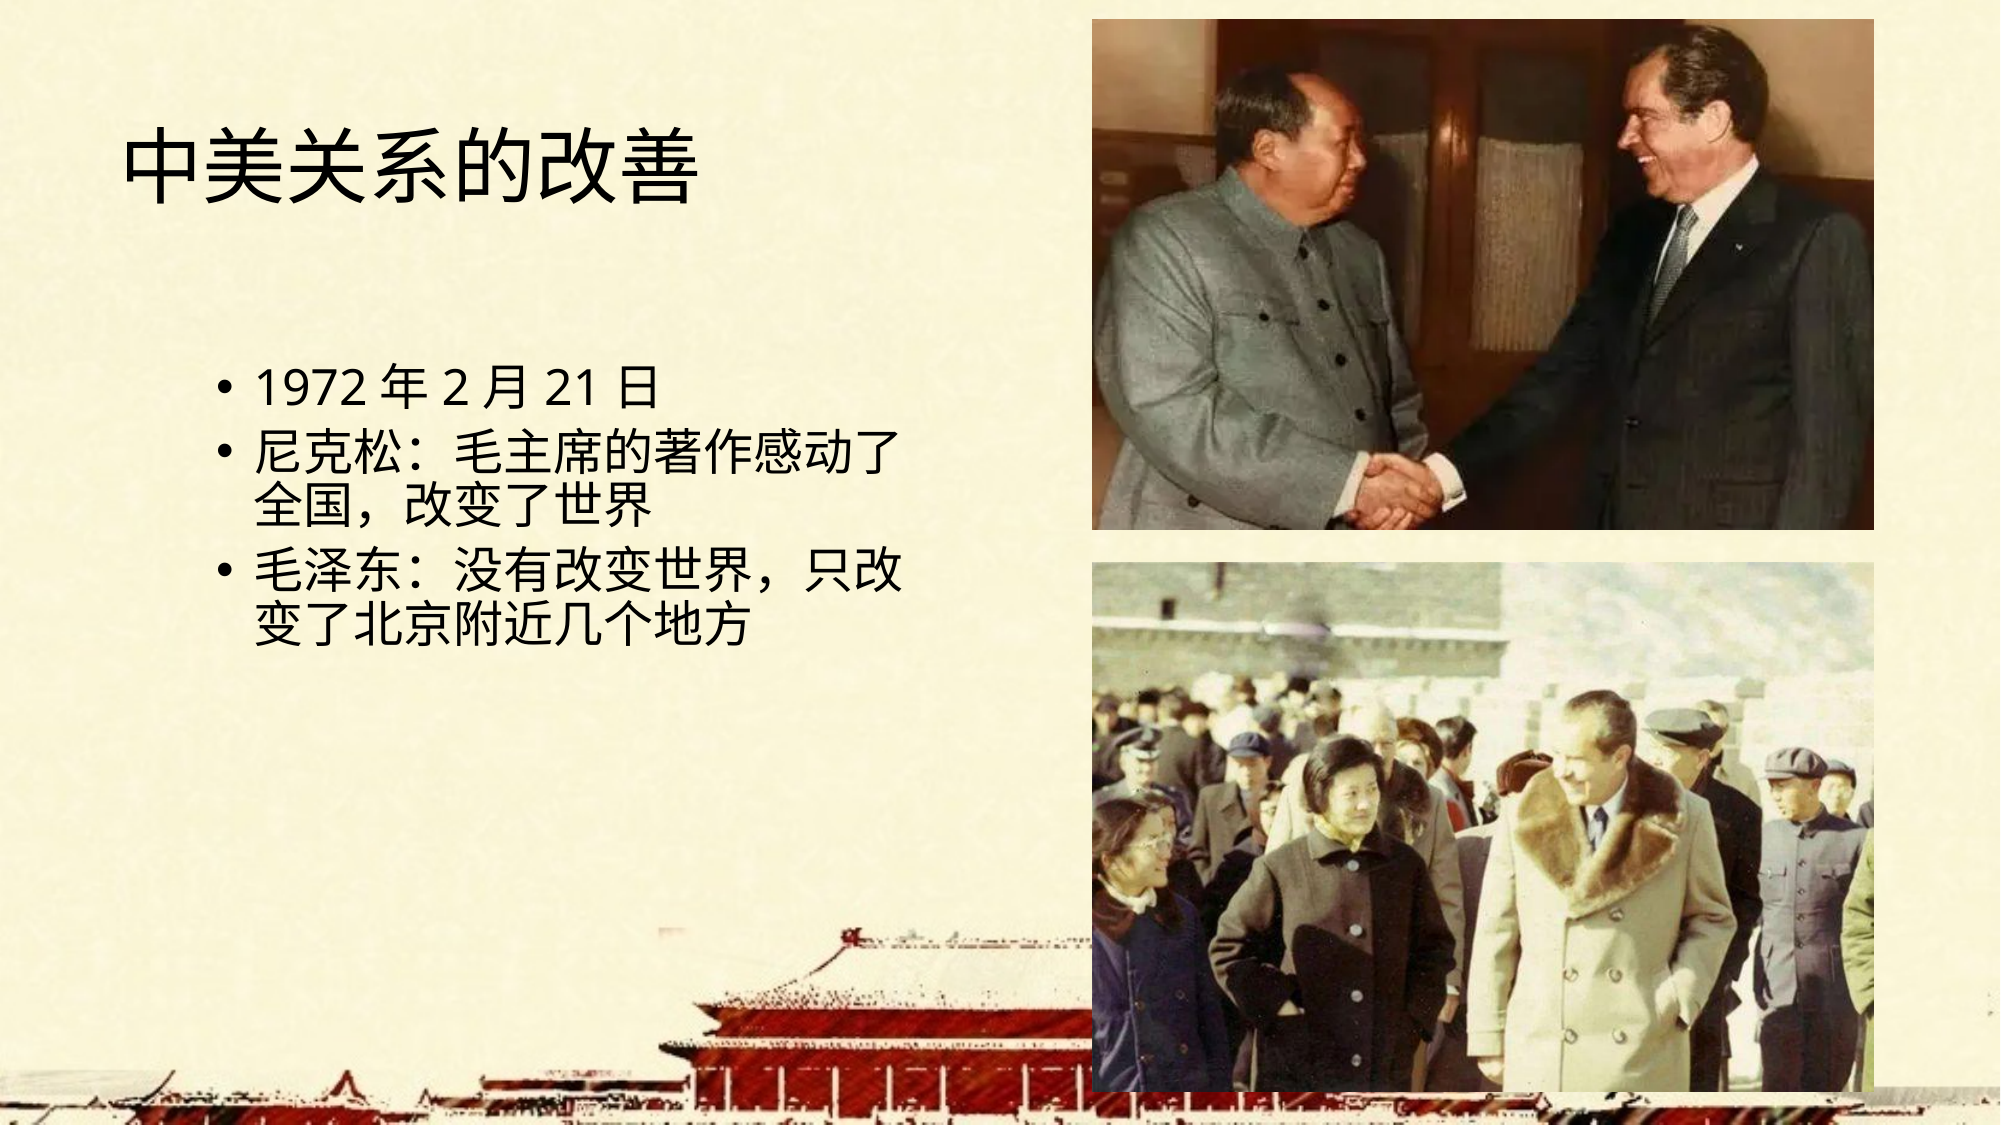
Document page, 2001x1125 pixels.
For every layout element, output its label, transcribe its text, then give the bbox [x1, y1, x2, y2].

title 中美关系的改善 [104, 111, 1092, 330]
list 1972年2月21日 尼克松：毛主席的著作感动了全国，改变了世界 毛泽东：没有改变世界，只改变了北京附近几个地方 [126, 354, 937, 1069]
picture [0, 0, 2001, 1125]
